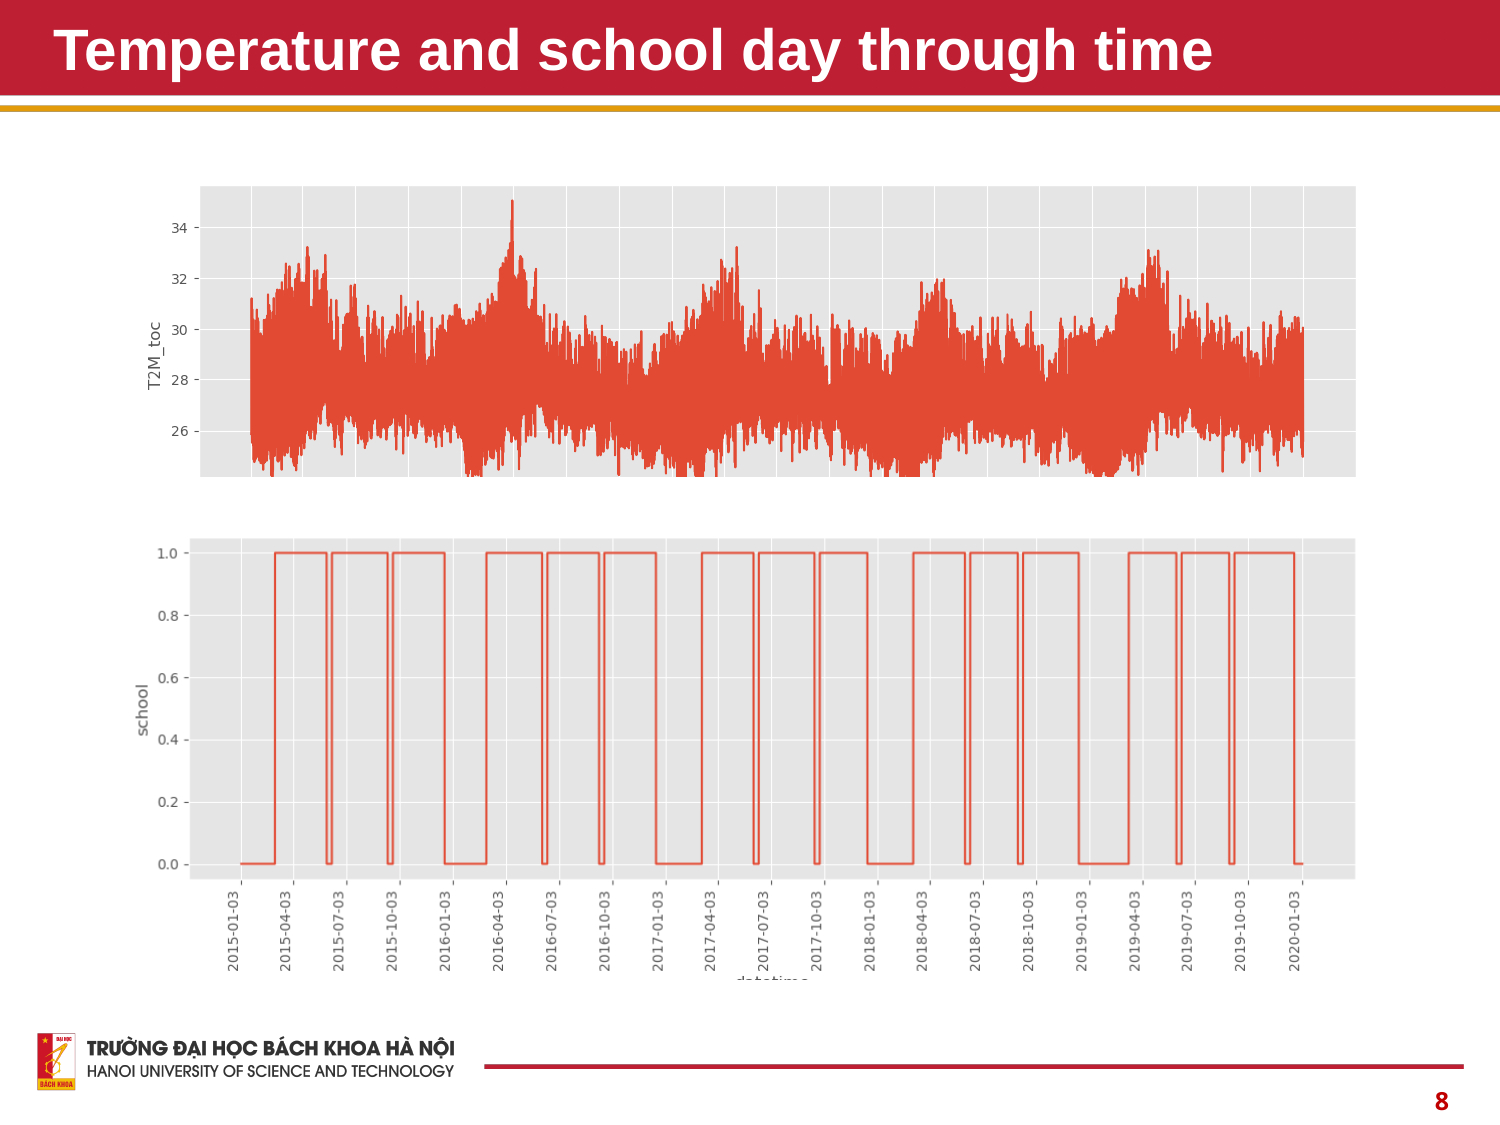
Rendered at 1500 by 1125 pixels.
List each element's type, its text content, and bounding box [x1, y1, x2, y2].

title Temperature and school day through time [38, 12, 1462, 87]
picture [0, 0, 1500, 1125]
slide_number 8 [1126, 1078, 1464, 1125]
